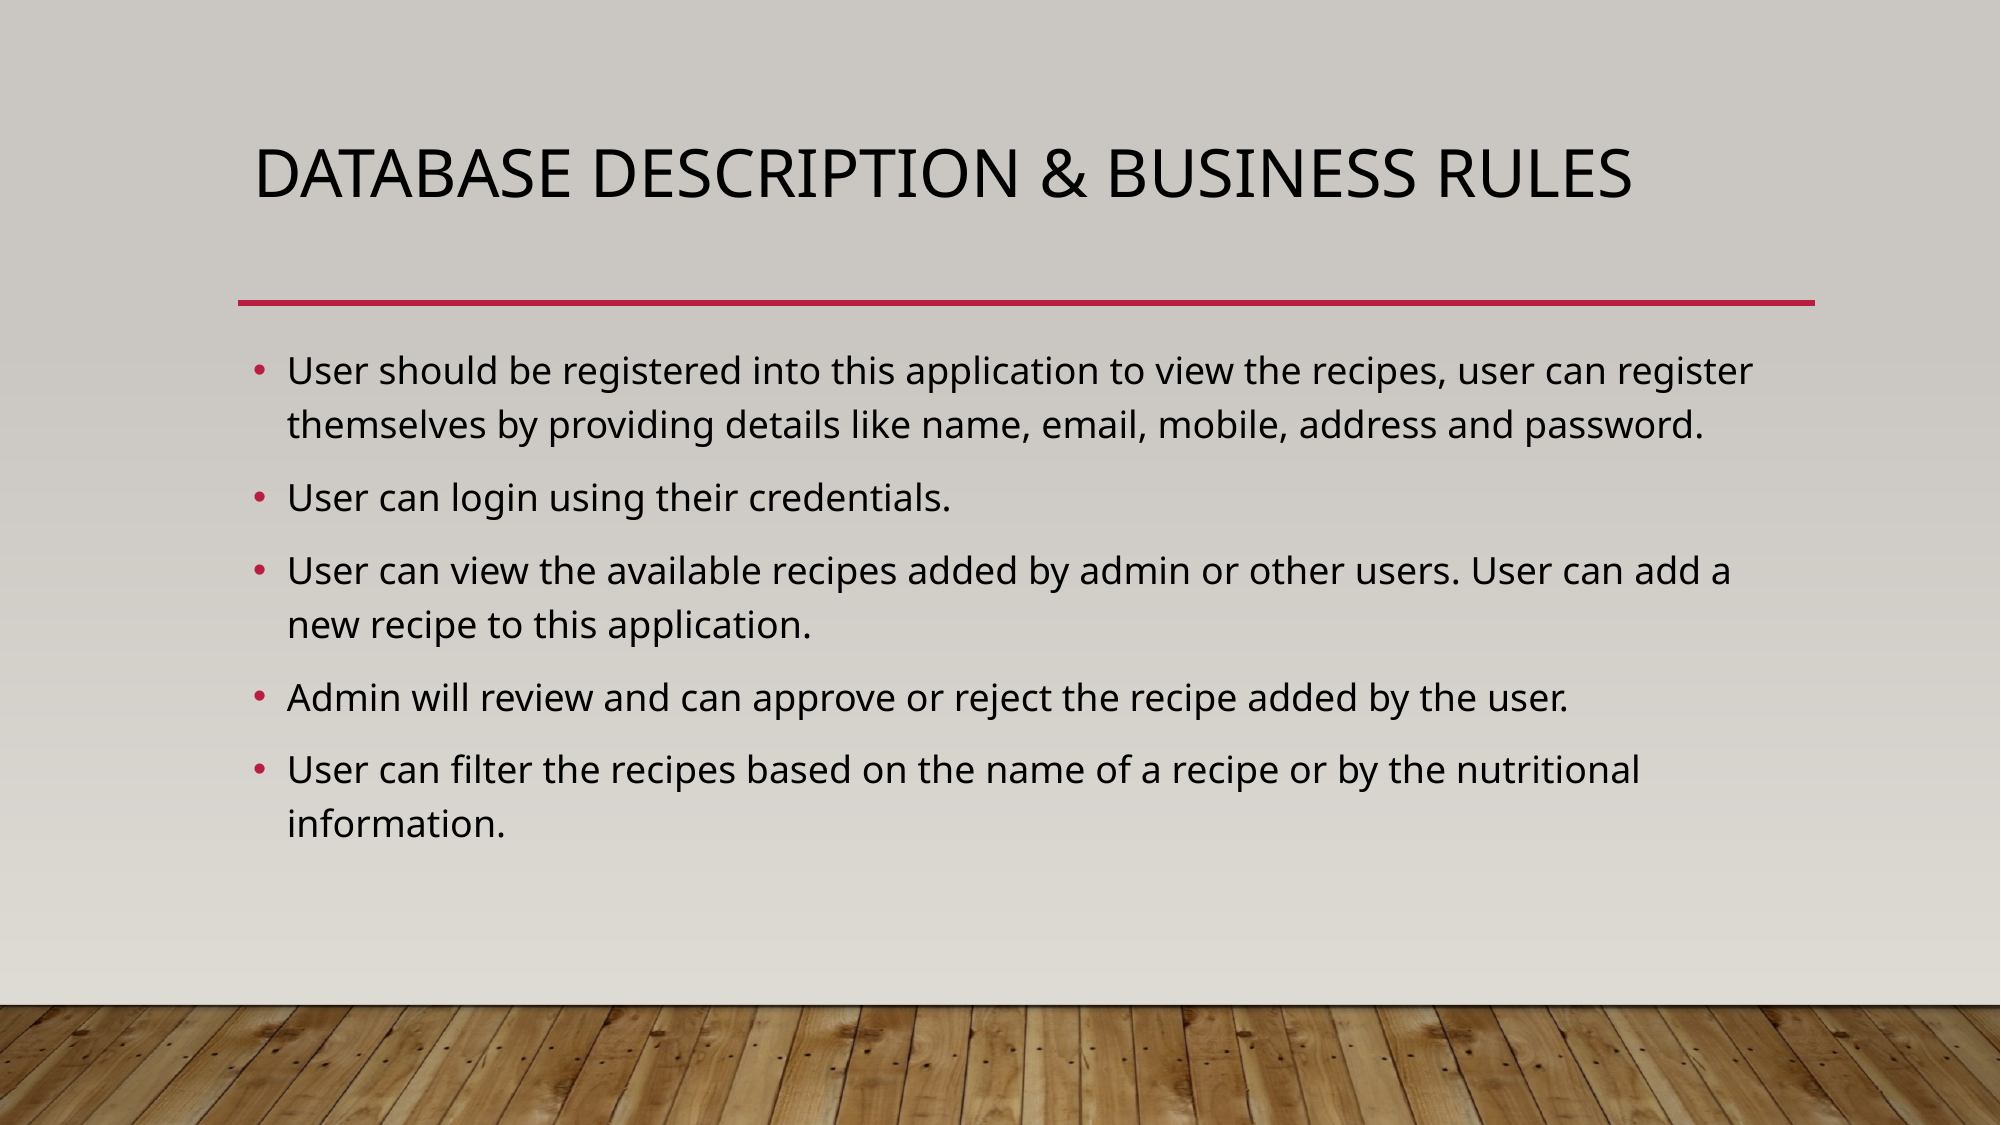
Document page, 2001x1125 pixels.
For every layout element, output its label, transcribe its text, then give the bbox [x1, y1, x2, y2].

title Database description & Business rules [238, 131, 1814, 305]
picture [0, 1005, 2000, 1125]
list User should be registered into this application to view the recipes, user can register themselves by providing details like name, email, mobile, address and password. User can login using their credentials. User can view the available recipes added by admin or other users. User can add a new recipe to this application. Admin will review and can approve or reject the recipe added by the user. User can filter the recipes based on the name of a recipe or by the nutritional information. [238, 330, 1814, 897]
